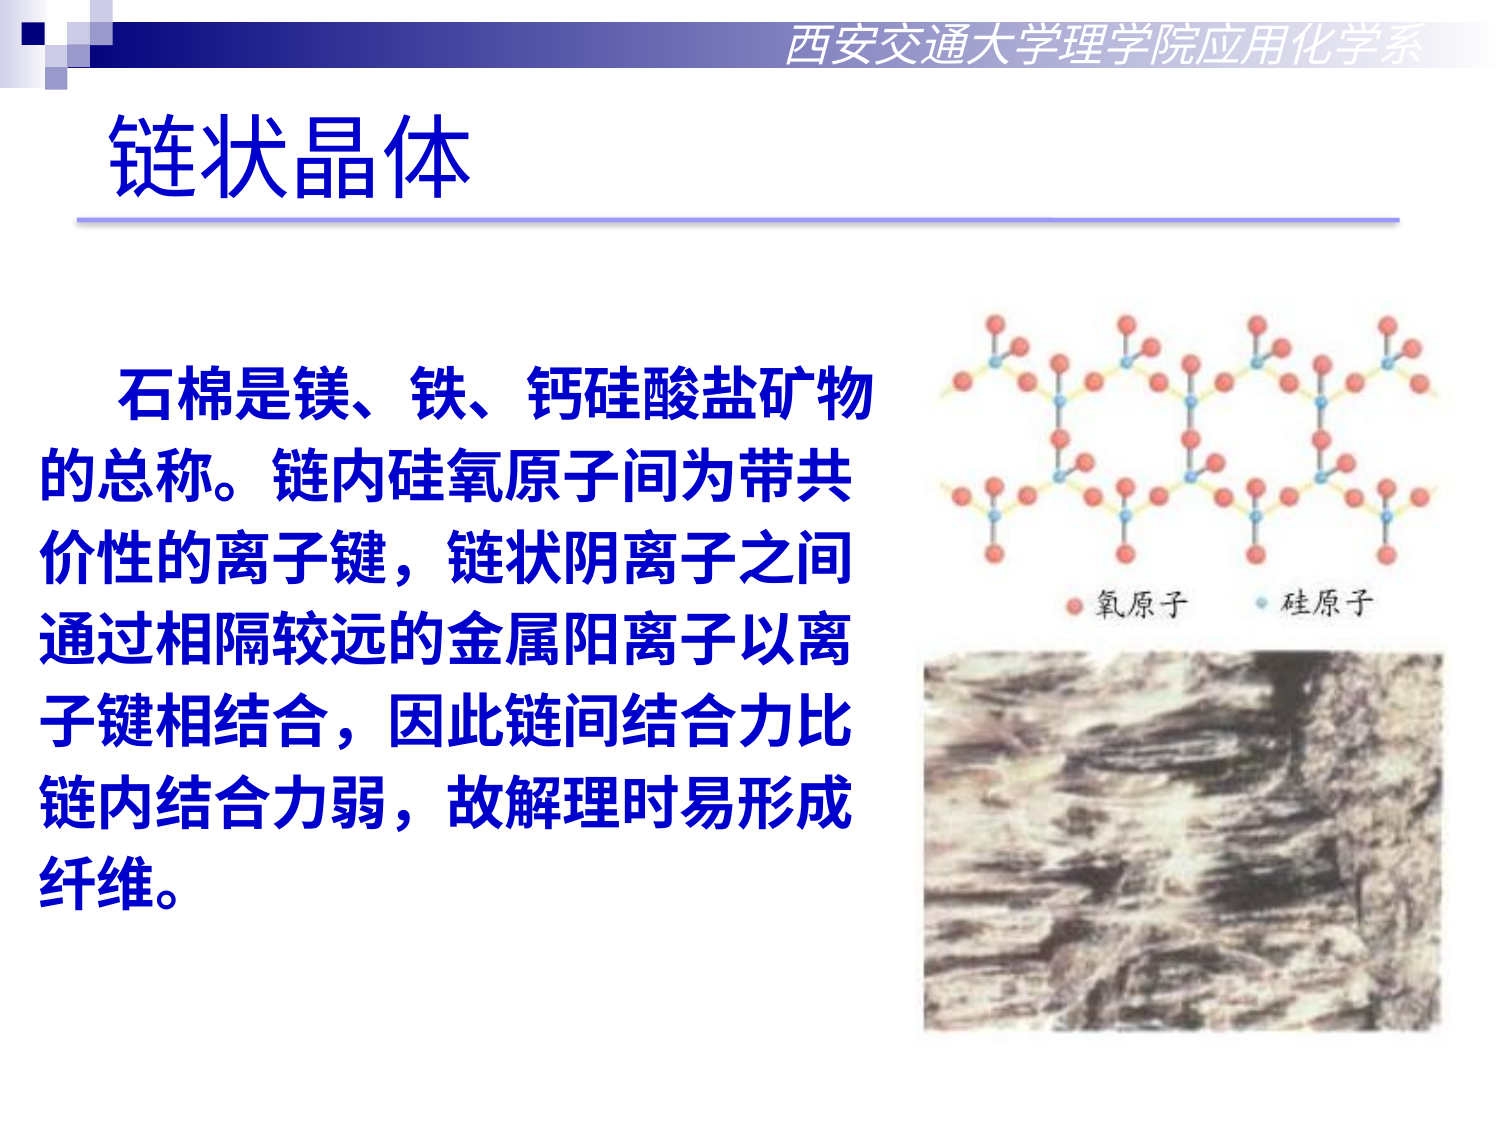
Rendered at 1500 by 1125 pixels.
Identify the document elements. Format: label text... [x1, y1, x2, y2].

list 石棉是镁、铁、钙硅酸盐矿物 的总称。链内硅氧原子间为带共 价性的离子键，链状阴离子之间 通过相隔较远的金属阳离子以离 子键相结合，因此链间结合力比 链内结合力弱，故解理时易形成 纤维。 [23, 349, 892, 977]
title 链状晶体 [40, 42, 540, 268]
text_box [924, 299, 1463, 635]
text_box [76, 217, 1400, 223]
picture [915, 637, 1460, 1046]
text_box 西安交通大学理学院应用化学系 [767, 8, 1500, 78]
